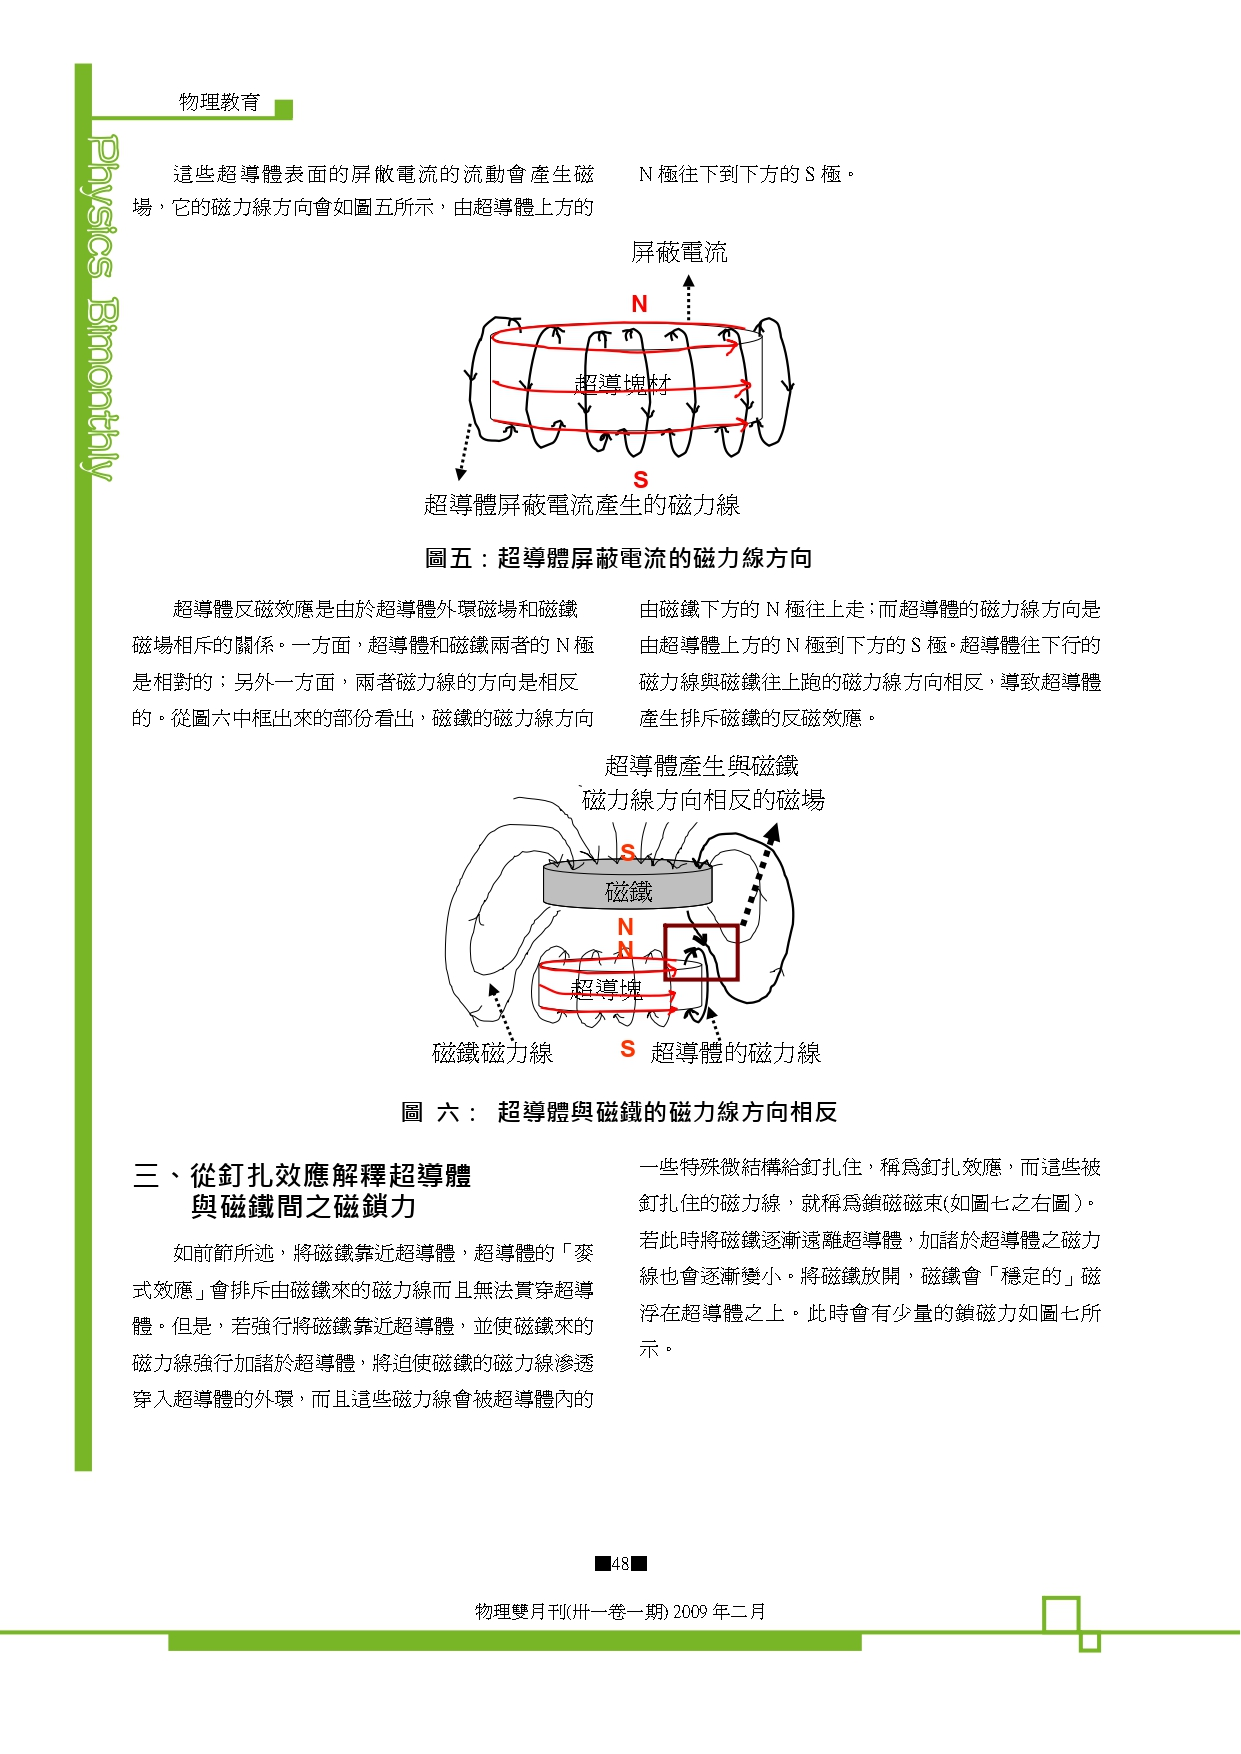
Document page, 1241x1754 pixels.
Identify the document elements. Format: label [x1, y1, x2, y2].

list [0, 0, 1241, 1754]
